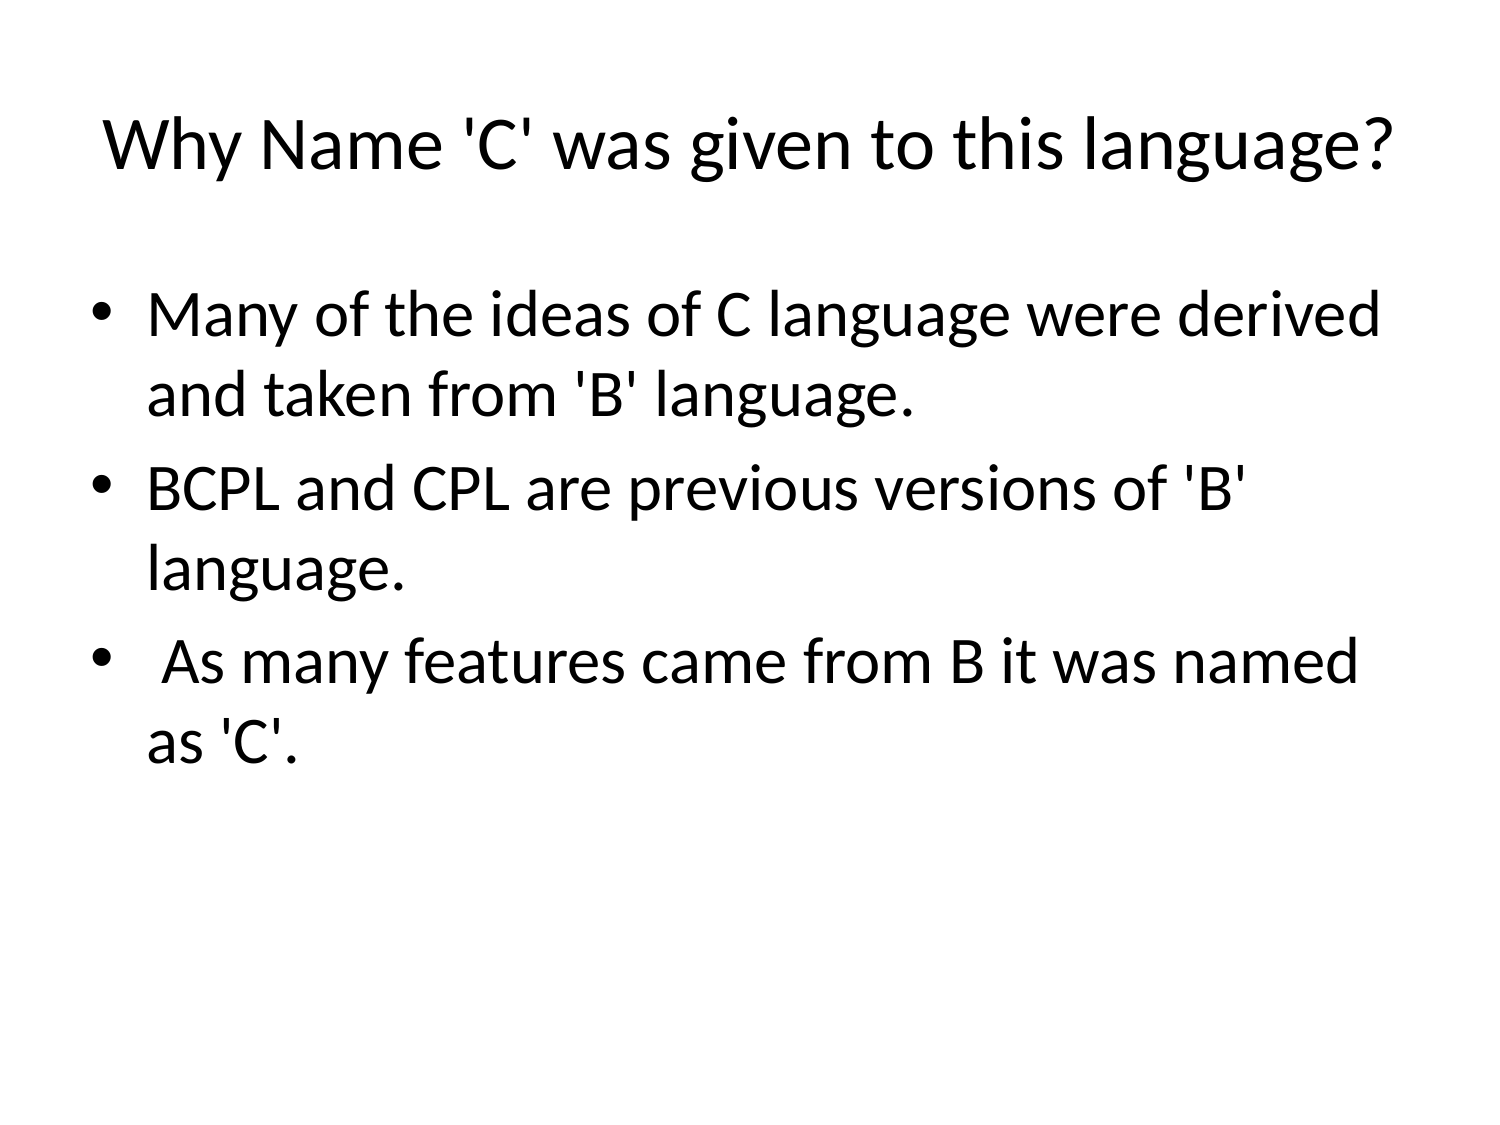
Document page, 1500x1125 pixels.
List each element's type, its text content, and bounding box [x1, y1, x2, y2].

title Why Name 'C' was given to this language? [75, 45, 1425, 233]
list Many of the ideas of C language were derived and taken from 'B' language. BCPL and CPL are previous versions of 'B' language. As many features came from B it was named as 'C'. [75, 262, 1425, 1005]
